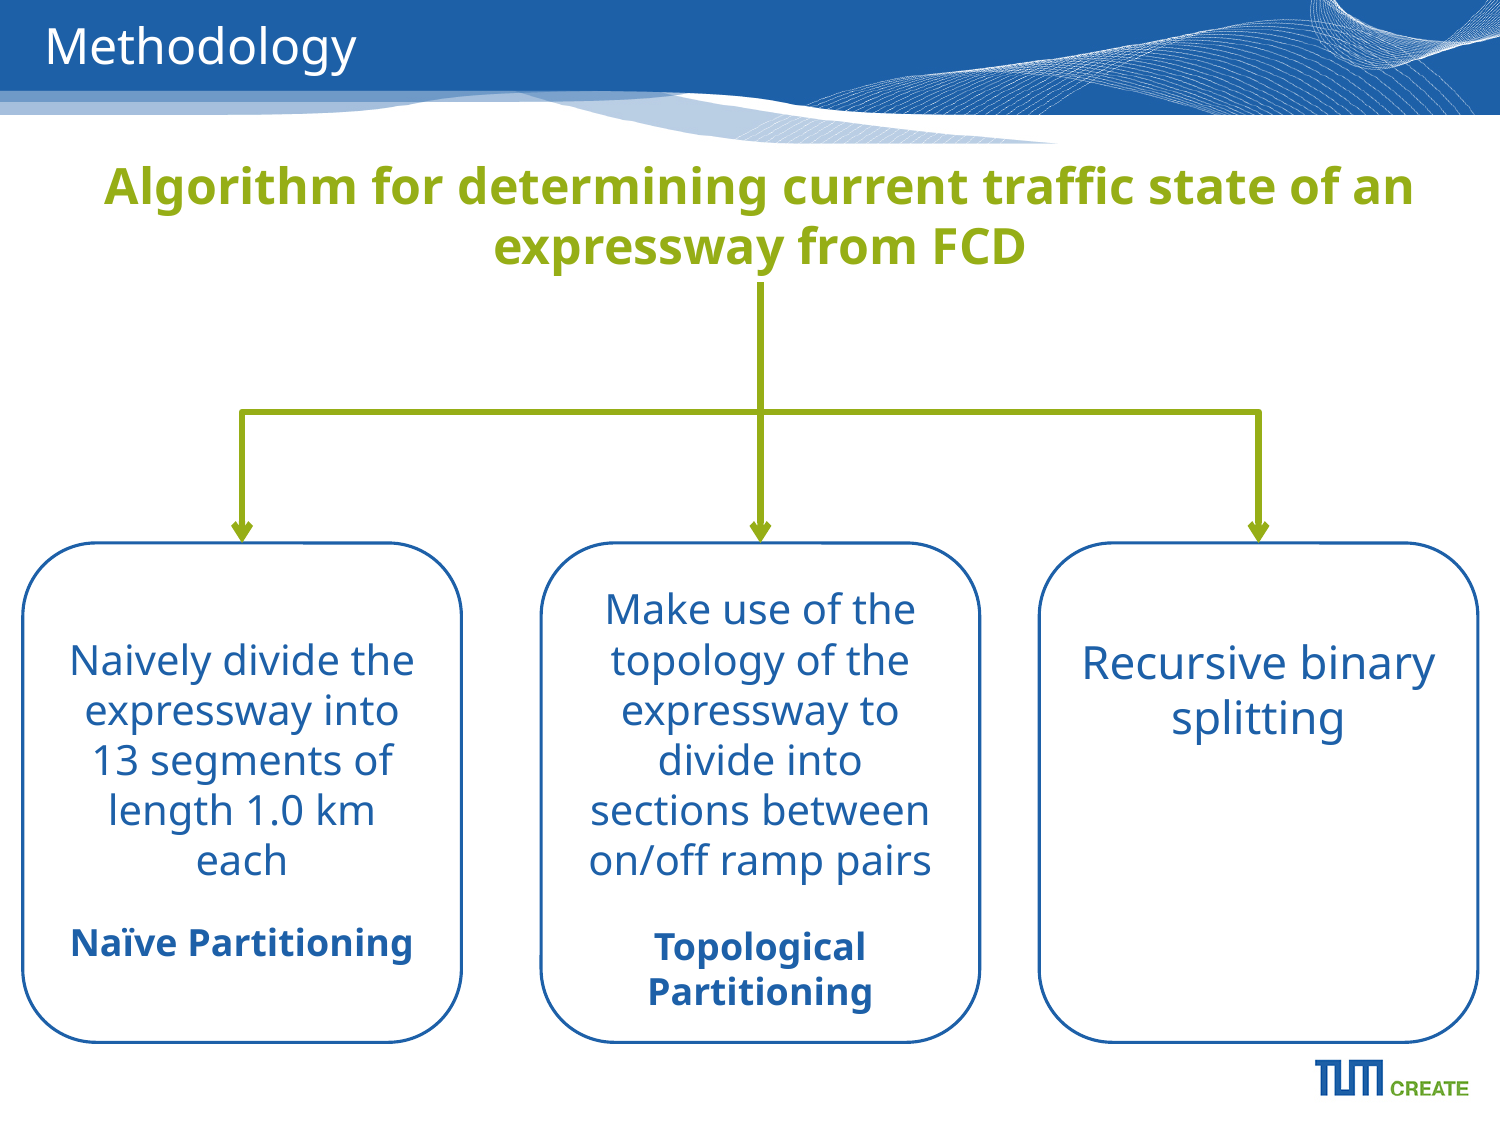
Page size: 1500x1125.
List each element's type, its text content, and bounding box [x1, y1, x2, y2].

text_box [1037, 540, 1480, 1045]
text_box [538, 671, 982, 1045]
text_box Topological Partitioning [562, 915, 958, 1021]
picture [0, 0, 1500, 1125]
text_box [879, 164, 1140, 663]
text_box Make use of the topology of the expressway to divide into sections between on/off ramp pairs [562, 576, 958, 891]
text_box Naively divide the expressway into 13 segments of length 1.0 km each [44, 626, 440, 892]
text_box Recursive binary splitting [1061, 626, 1456, 752]
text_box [371, 153, 632, 673]
text_box [636, 540, 874, 576]
text_box Naïve Partitioning [44, 911, 440, 972]
title Methodology [29, 7, 1380, 79]
text_box [20, 540, 464, 1045]
text_box Algorithm for determining current traffic state of an expressway from FCD [22, 147, 1498, 283]
